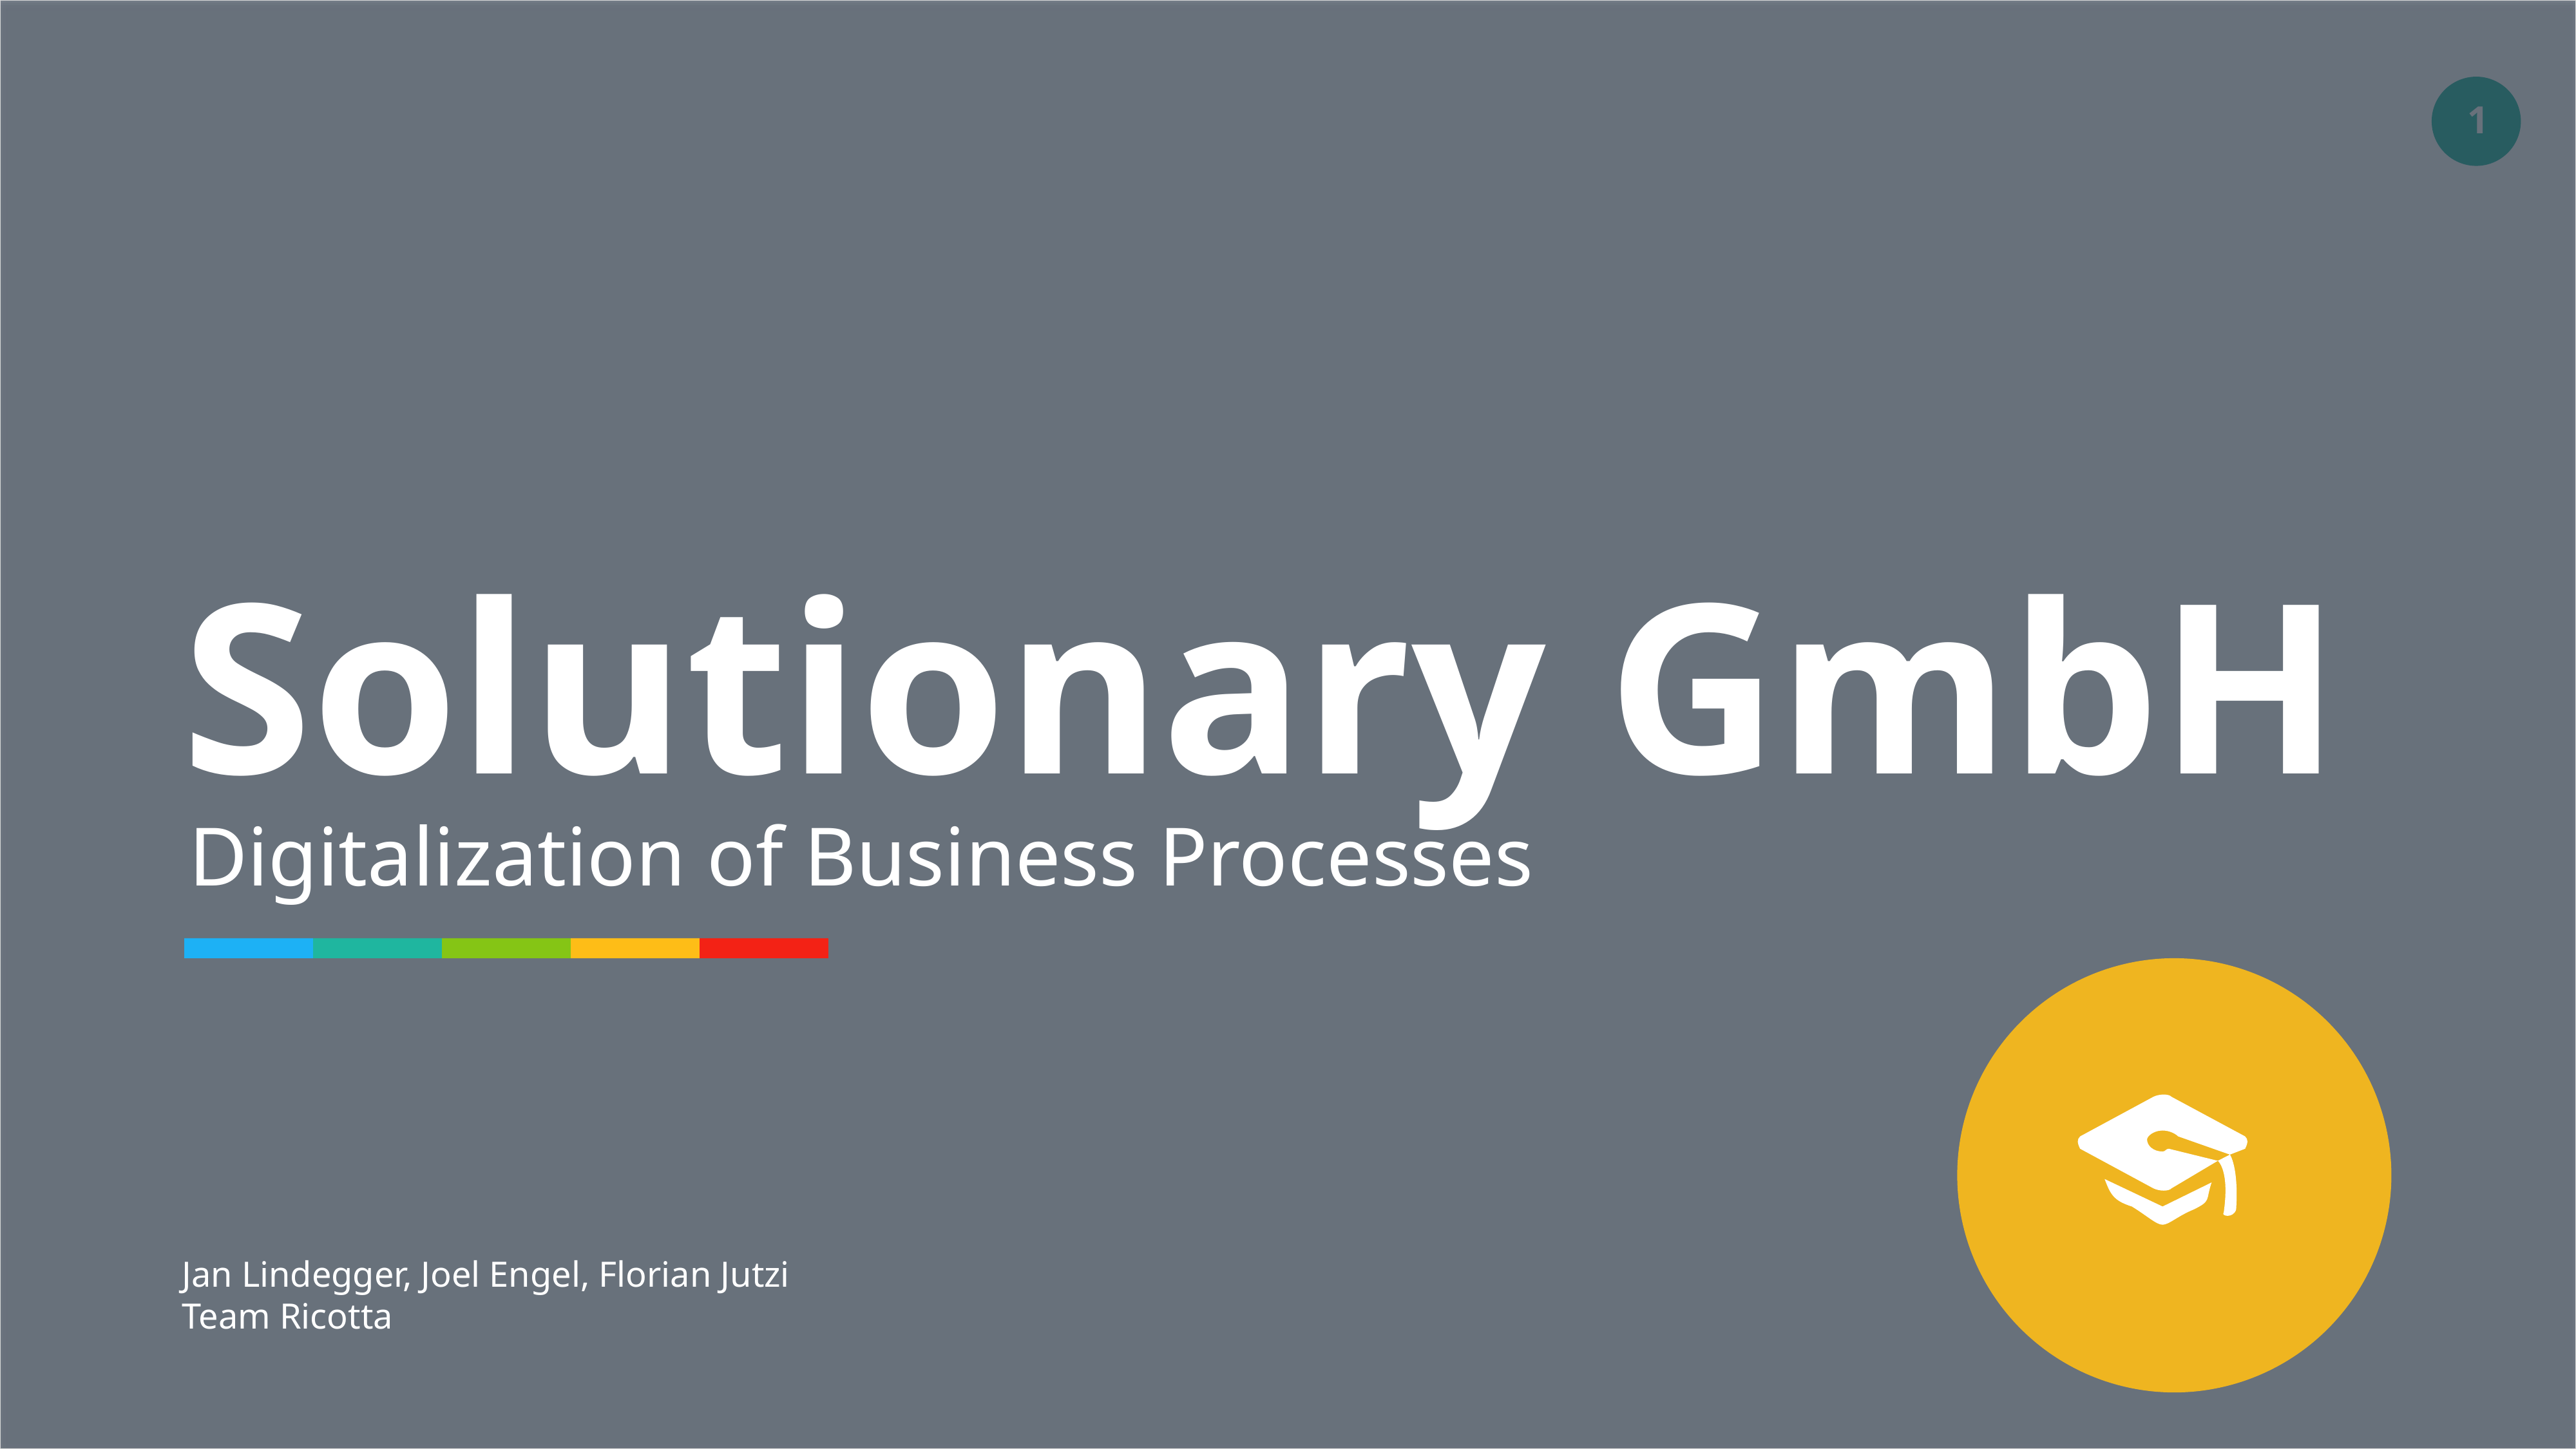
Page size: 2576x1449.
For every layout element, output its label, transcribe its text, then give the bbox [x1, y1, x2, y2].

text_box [1957, 958, 2392, 1393]
text_box [0, 0, 2576, 1449]
text_box Digitalization of Business Processes [189, 805, 1872, 902]
text_box Jan Lindegger, Joel Engel, Florian Jutzi Team Ricotta [182, 1252, 1865, 1350]
text_box Solutionary GmbH [182, 537, 2349, 821]
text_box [184, 938, 829, 959]
